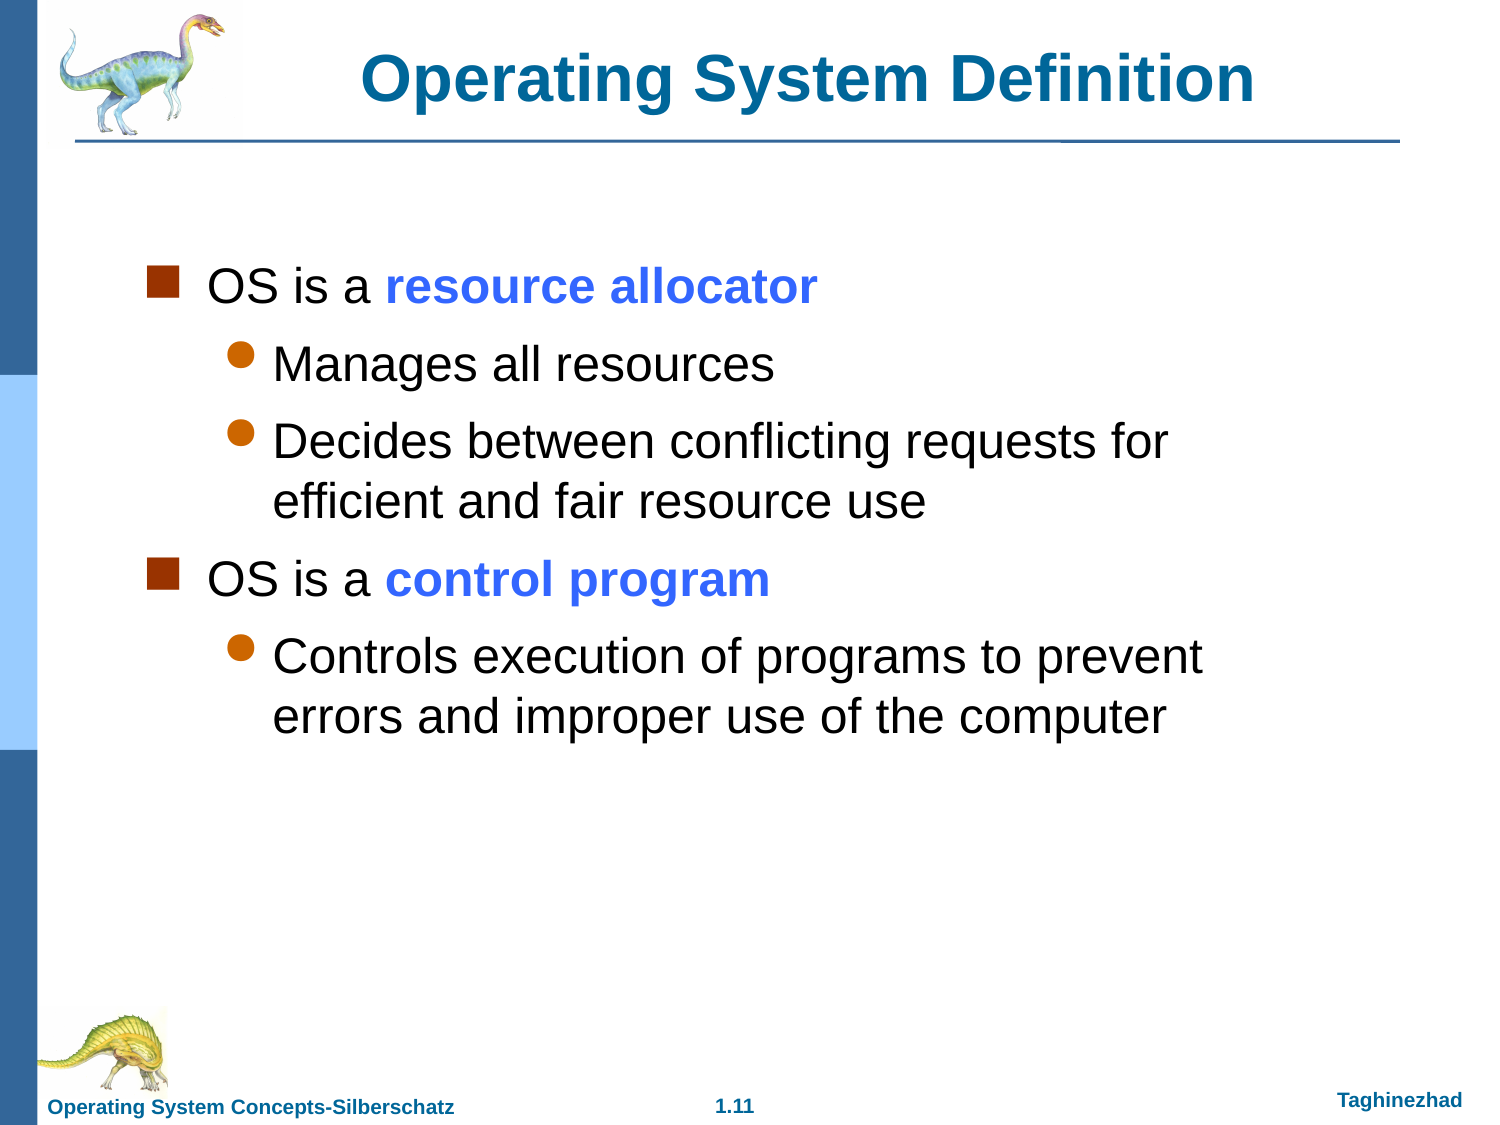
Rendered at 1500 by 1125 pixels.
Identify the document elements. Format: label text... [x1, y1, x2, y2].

picture [38, 1006, 168, 1099]
title Operating System Definition [192, 27, 1425, 122]
picture [46, 0, 243, 149]
list OS is a resource allocator Manages all resources Decides between conflicting requests for efficient and fair resource use OS is a control program Controls execution of programs to prevent errors and improper use of the computer [135, 168, 1225, 869]
